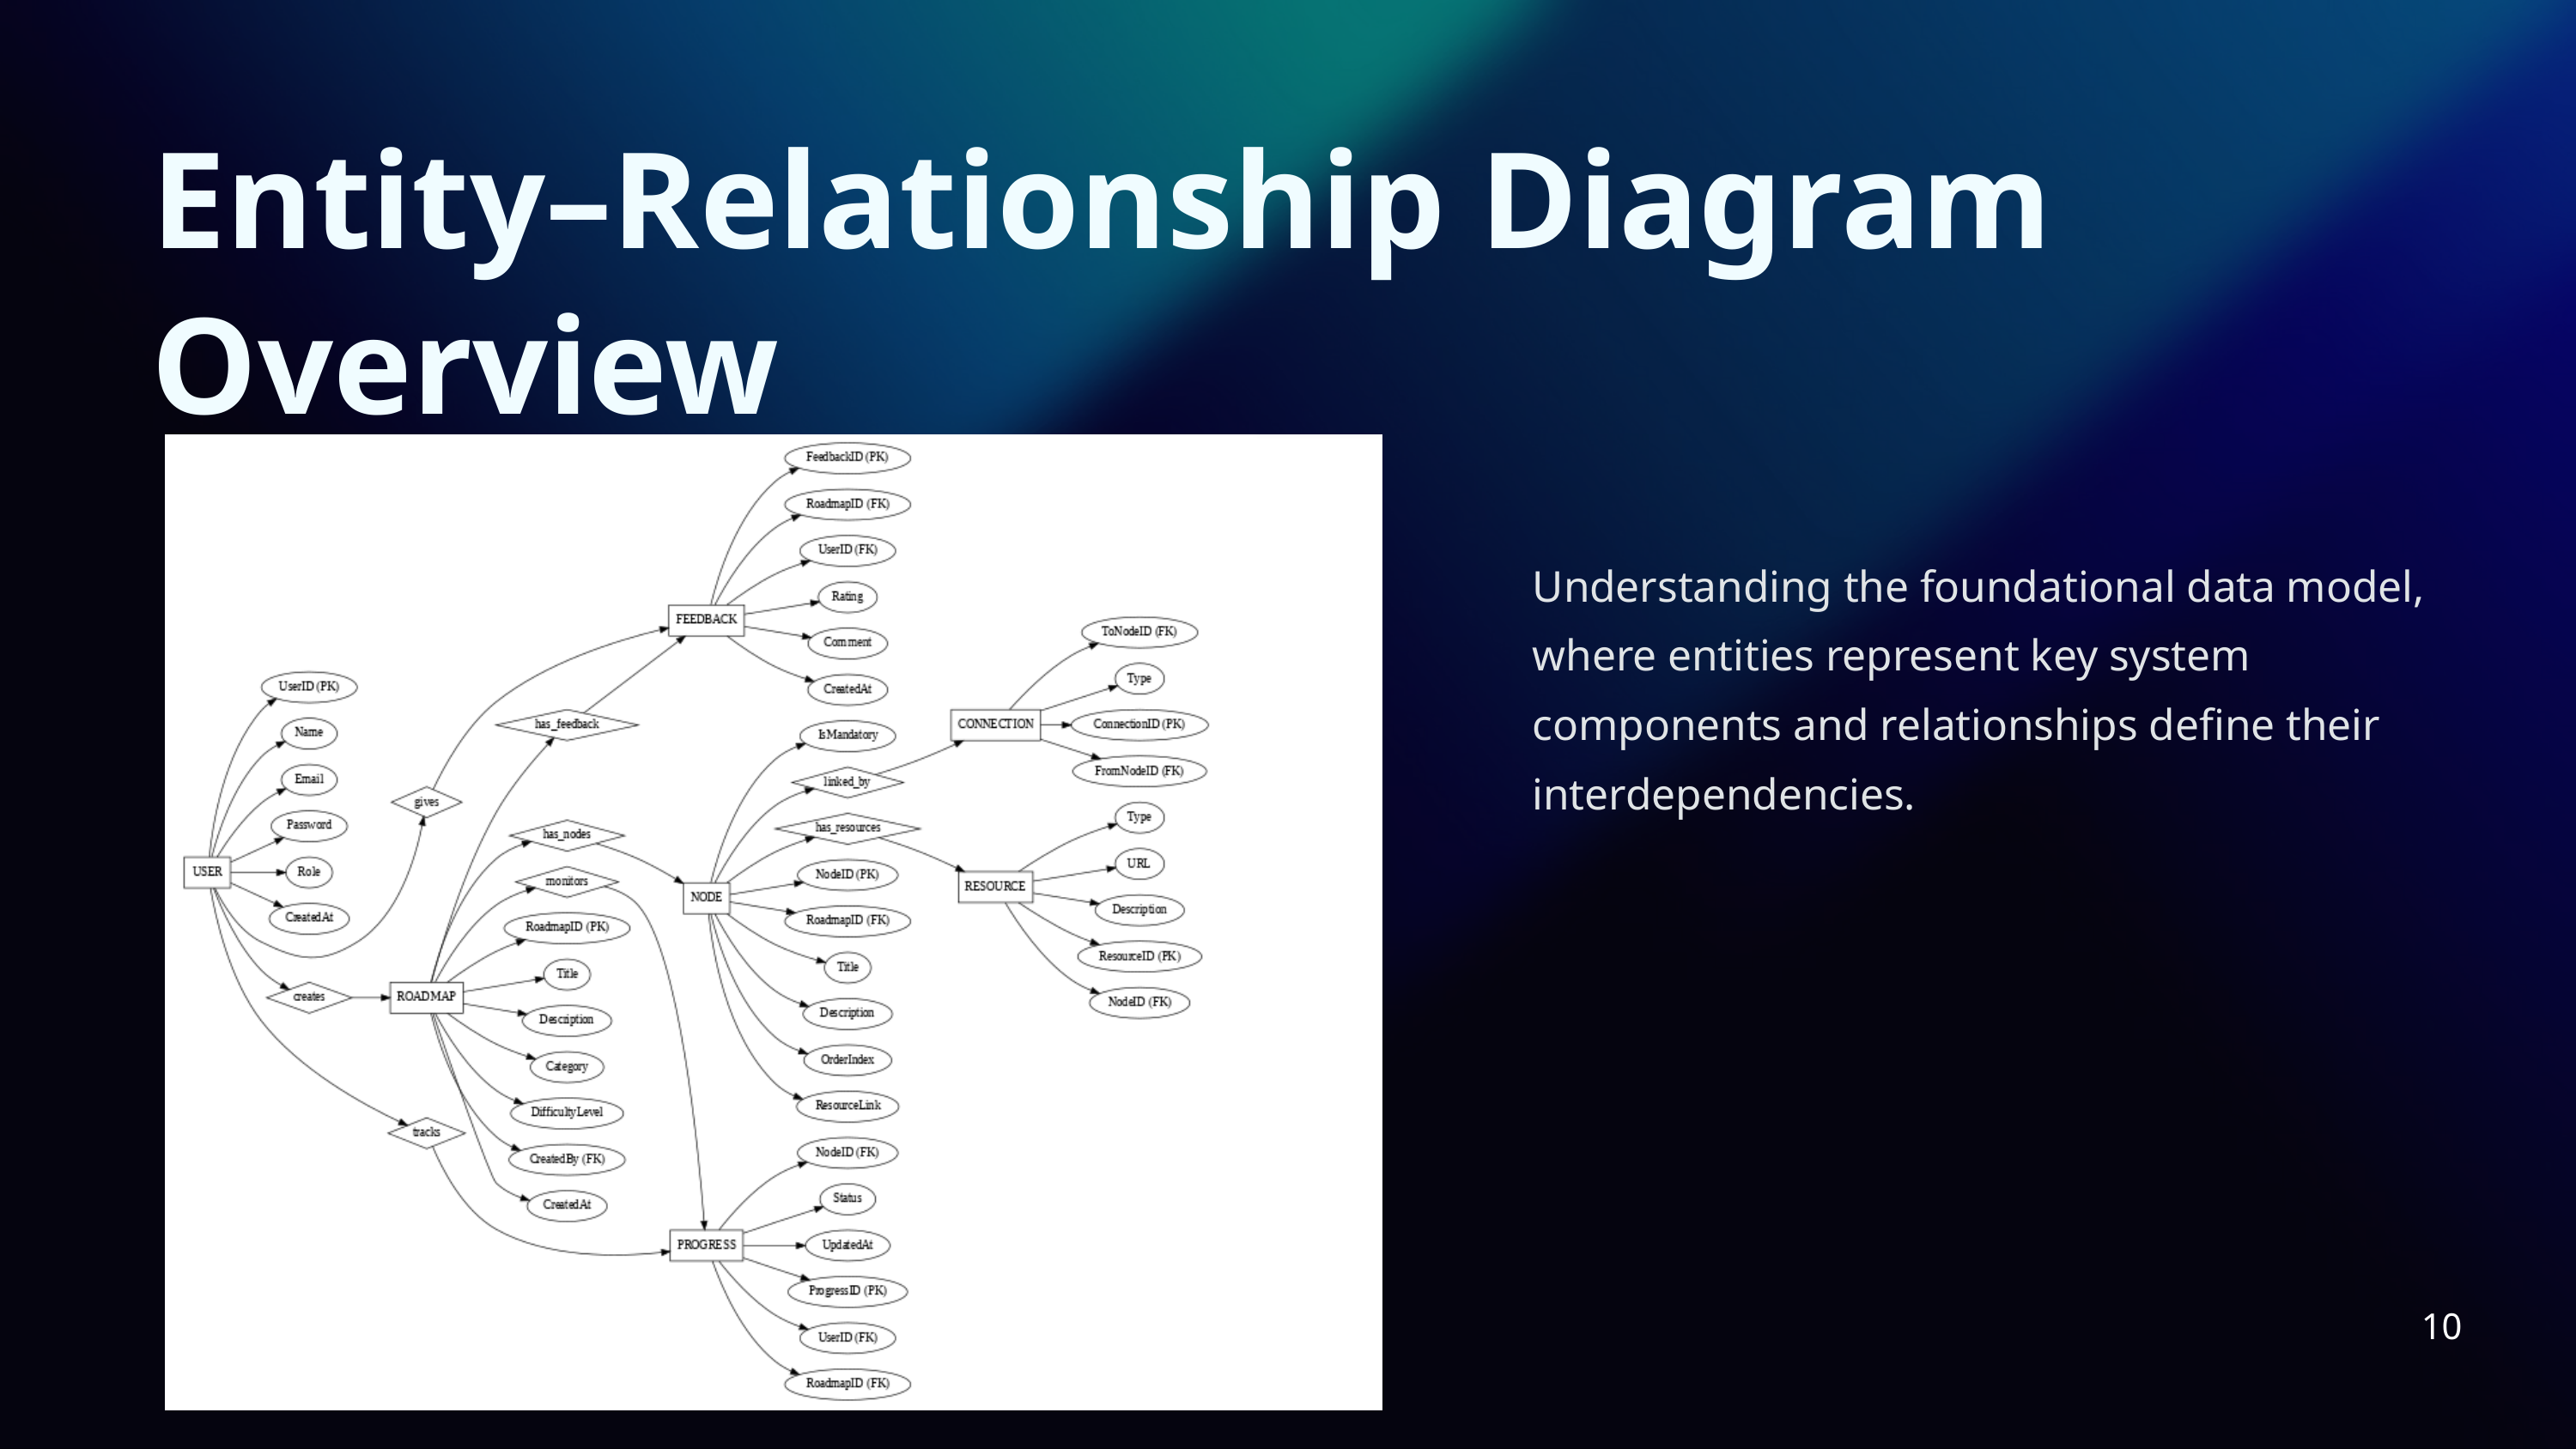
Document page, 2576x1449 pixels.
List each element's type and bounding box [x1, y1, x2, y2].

text_box [0, 0, 2576, 1449]
picture [164, 433, 1382, 1410]
